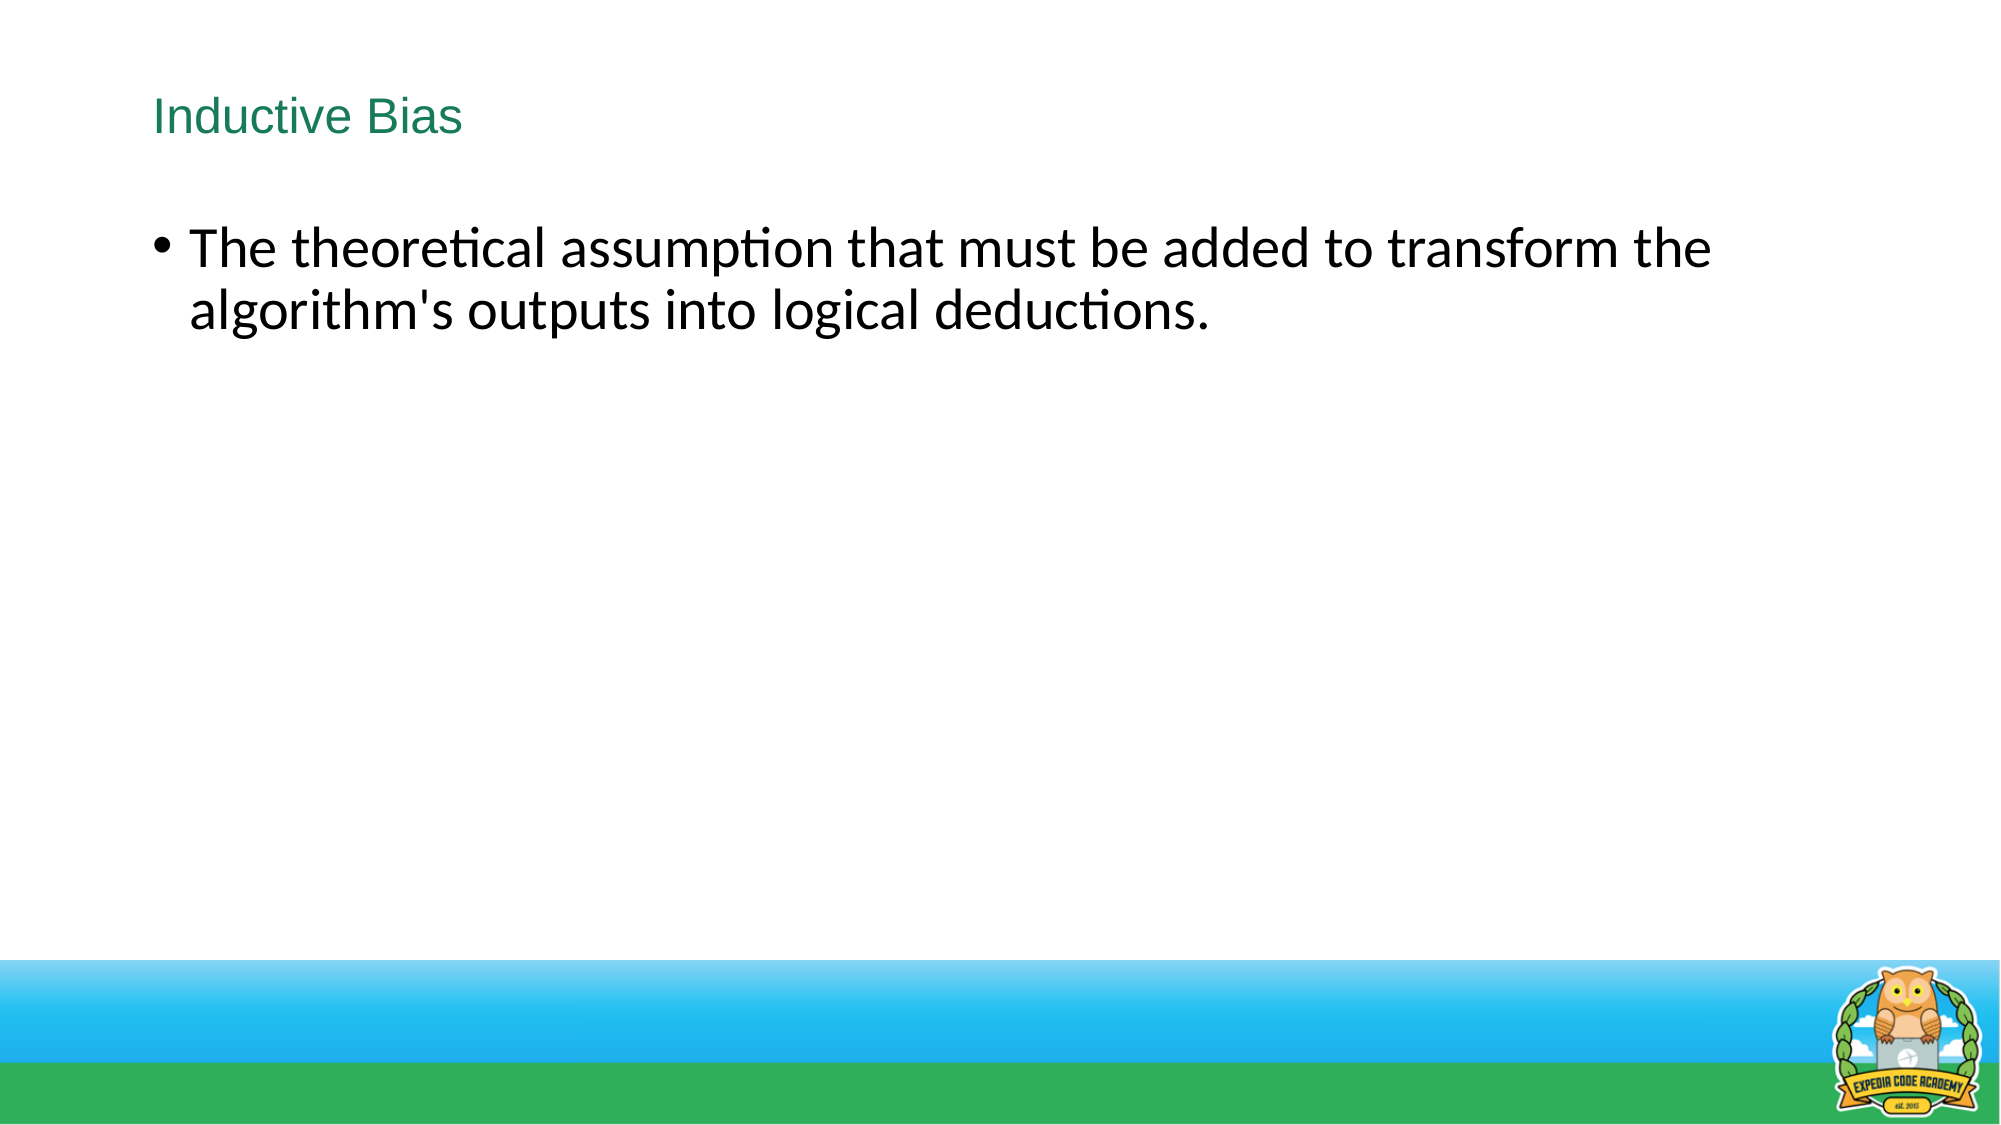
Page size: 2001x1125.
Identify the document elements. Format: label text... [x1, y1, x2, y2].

title Inductive Bias [137, 59, 1778, 176]
list The theoretical assumption that must be added to transform the algorithm's outputs into logical deductions. [137, 209, 1748, 662]
picture [0, 960, 2000, 1125]
